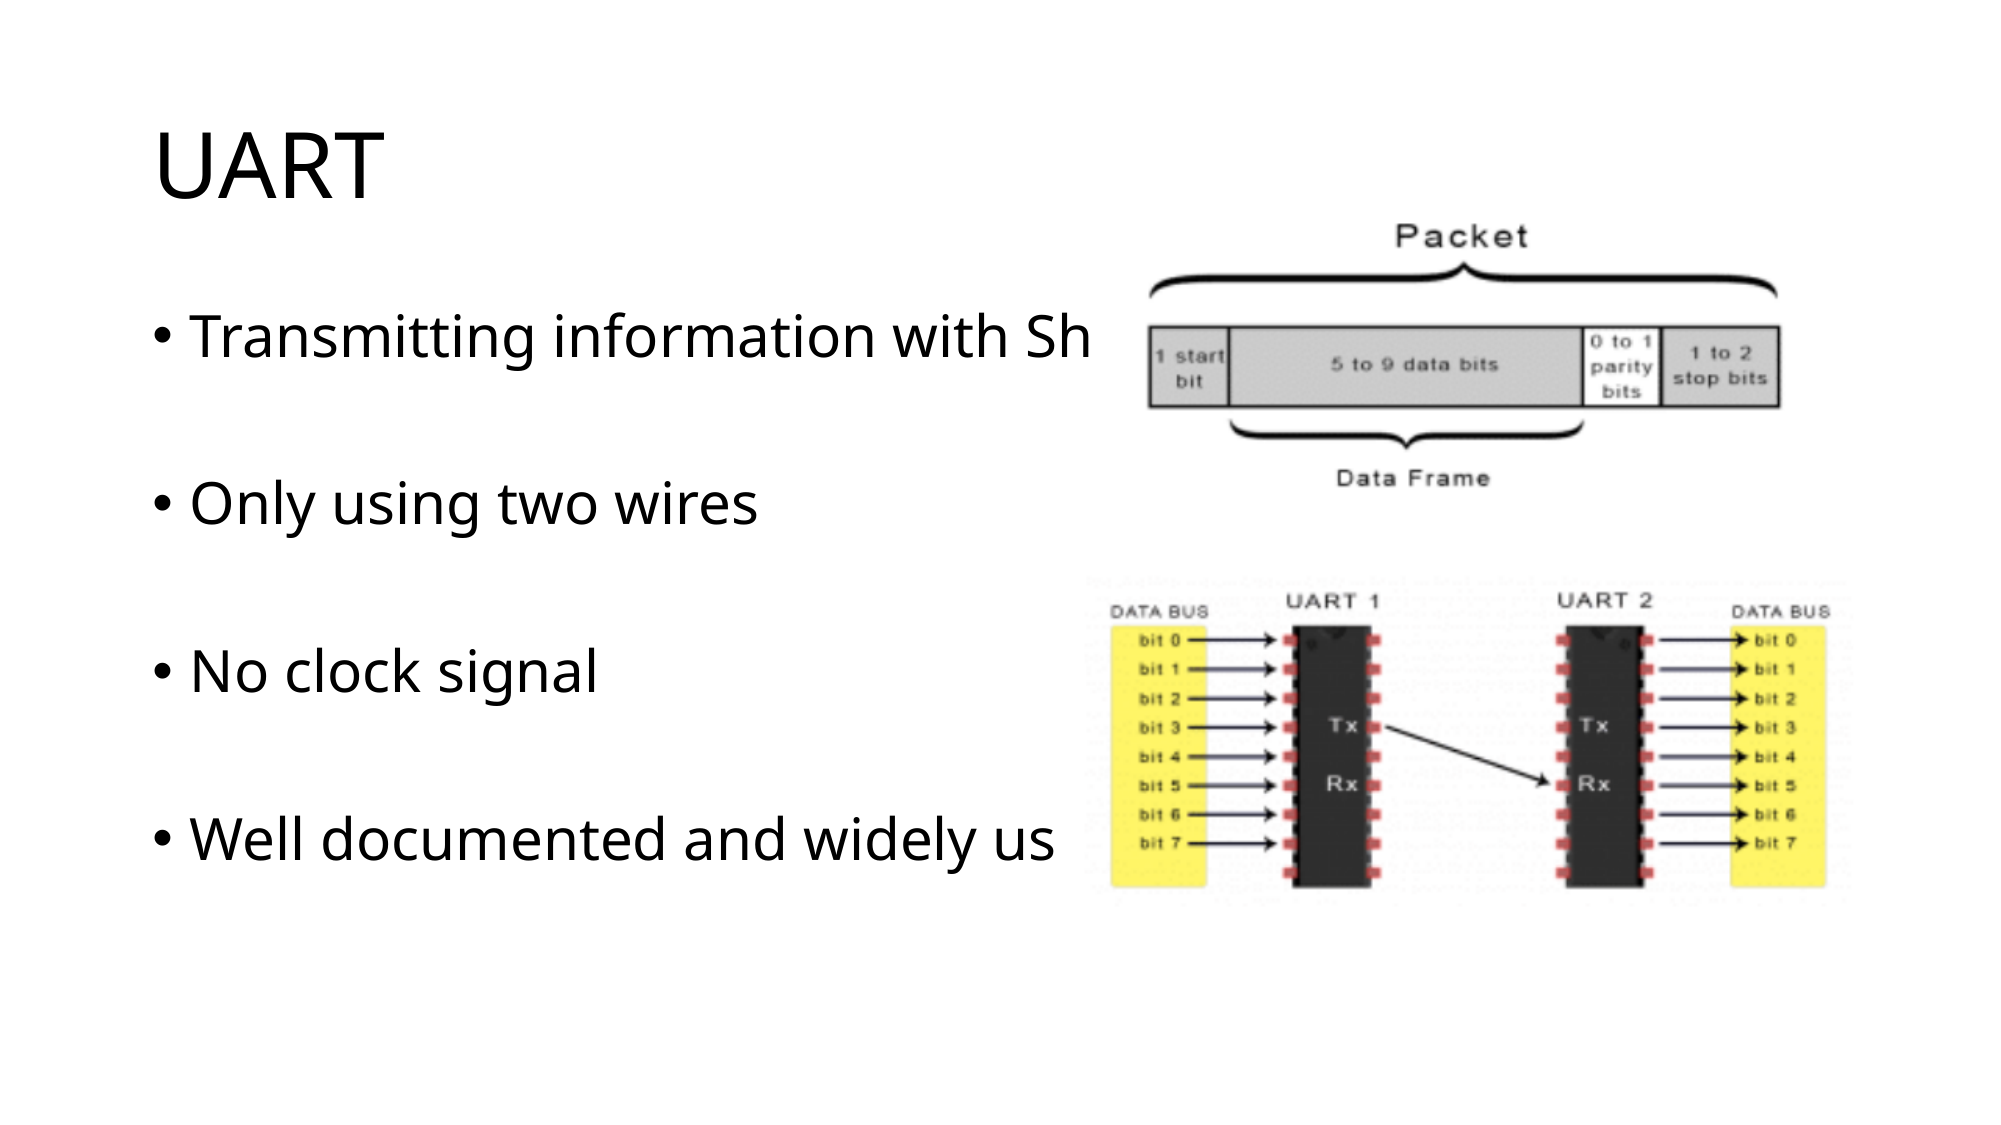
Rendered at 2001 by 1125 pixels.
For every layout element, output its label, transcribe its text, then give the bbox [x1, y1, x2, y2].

picture [1091, 216, 1900, 511]
title UART [137, 59, 1863, 278]
picture [1057, 570, 1933, 924]
list Transmitting information with Shell Only using two wires No clock signal Well documented and widely used [137, 299, 1863, 1014]
